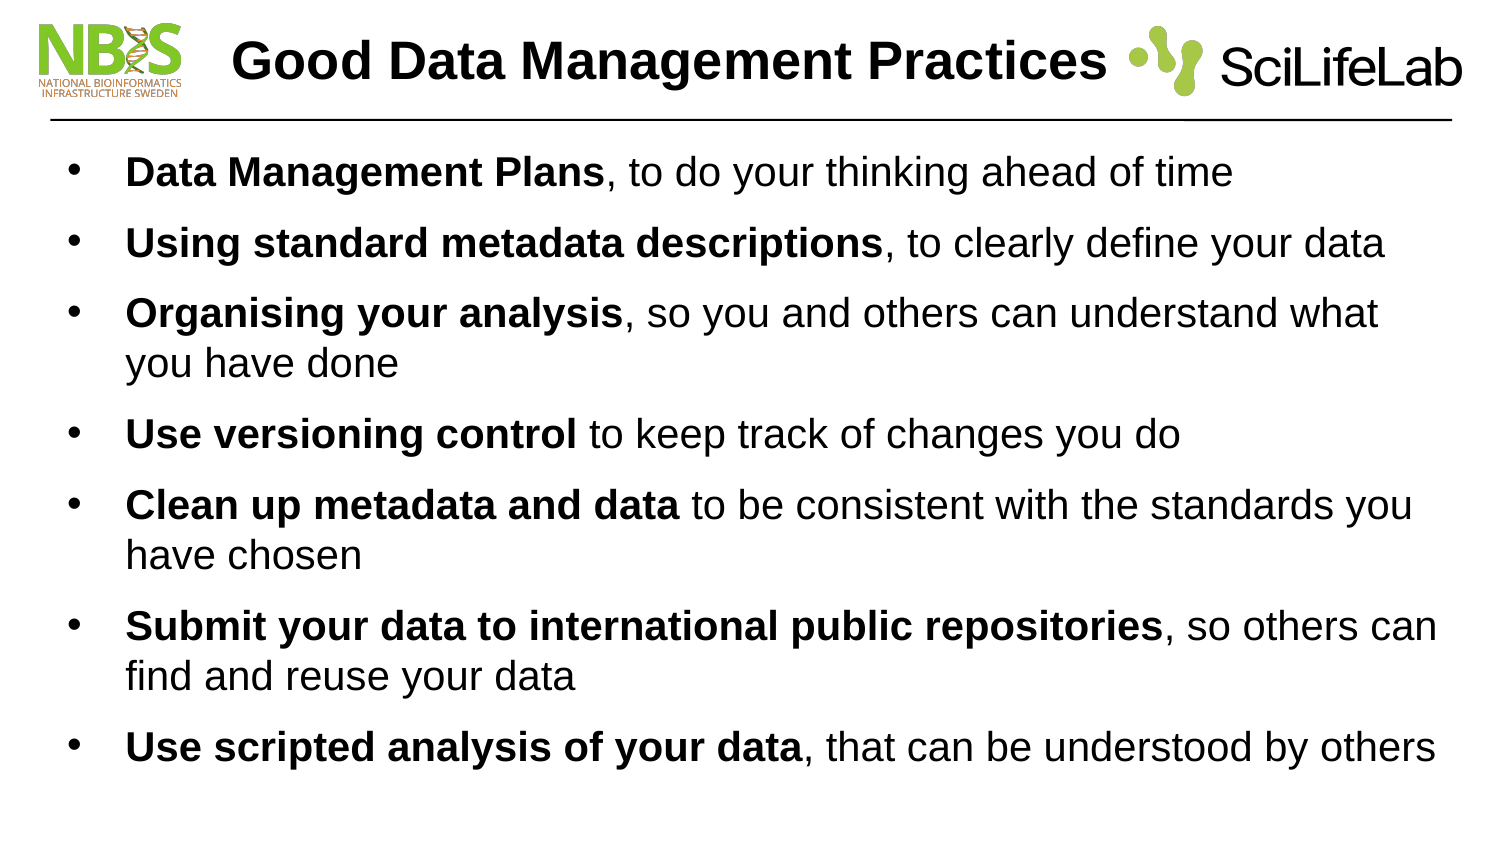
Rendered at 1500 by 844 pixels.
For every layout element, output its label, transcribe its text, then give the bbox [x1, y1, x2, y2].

picture [39, 23, 181, 97]
list Data Management Plans, to do your thinking ahead of time Using standard metadata descriptions, to clearly define your data Organising your analysis, so you and others can understand what you have done Use versioning control to keep track of changes you do Clean up metadata and data to be consistent with the standards you have chosen Submit your data to international public repositories, so others can find and reuse your data Use scripted analysis of your data, that can be understood by others [50, 144, 1452, 754]
picture [1127, 24, 1464, 98]
title Good Data Management Practices [224, 25, 1117, 104]
